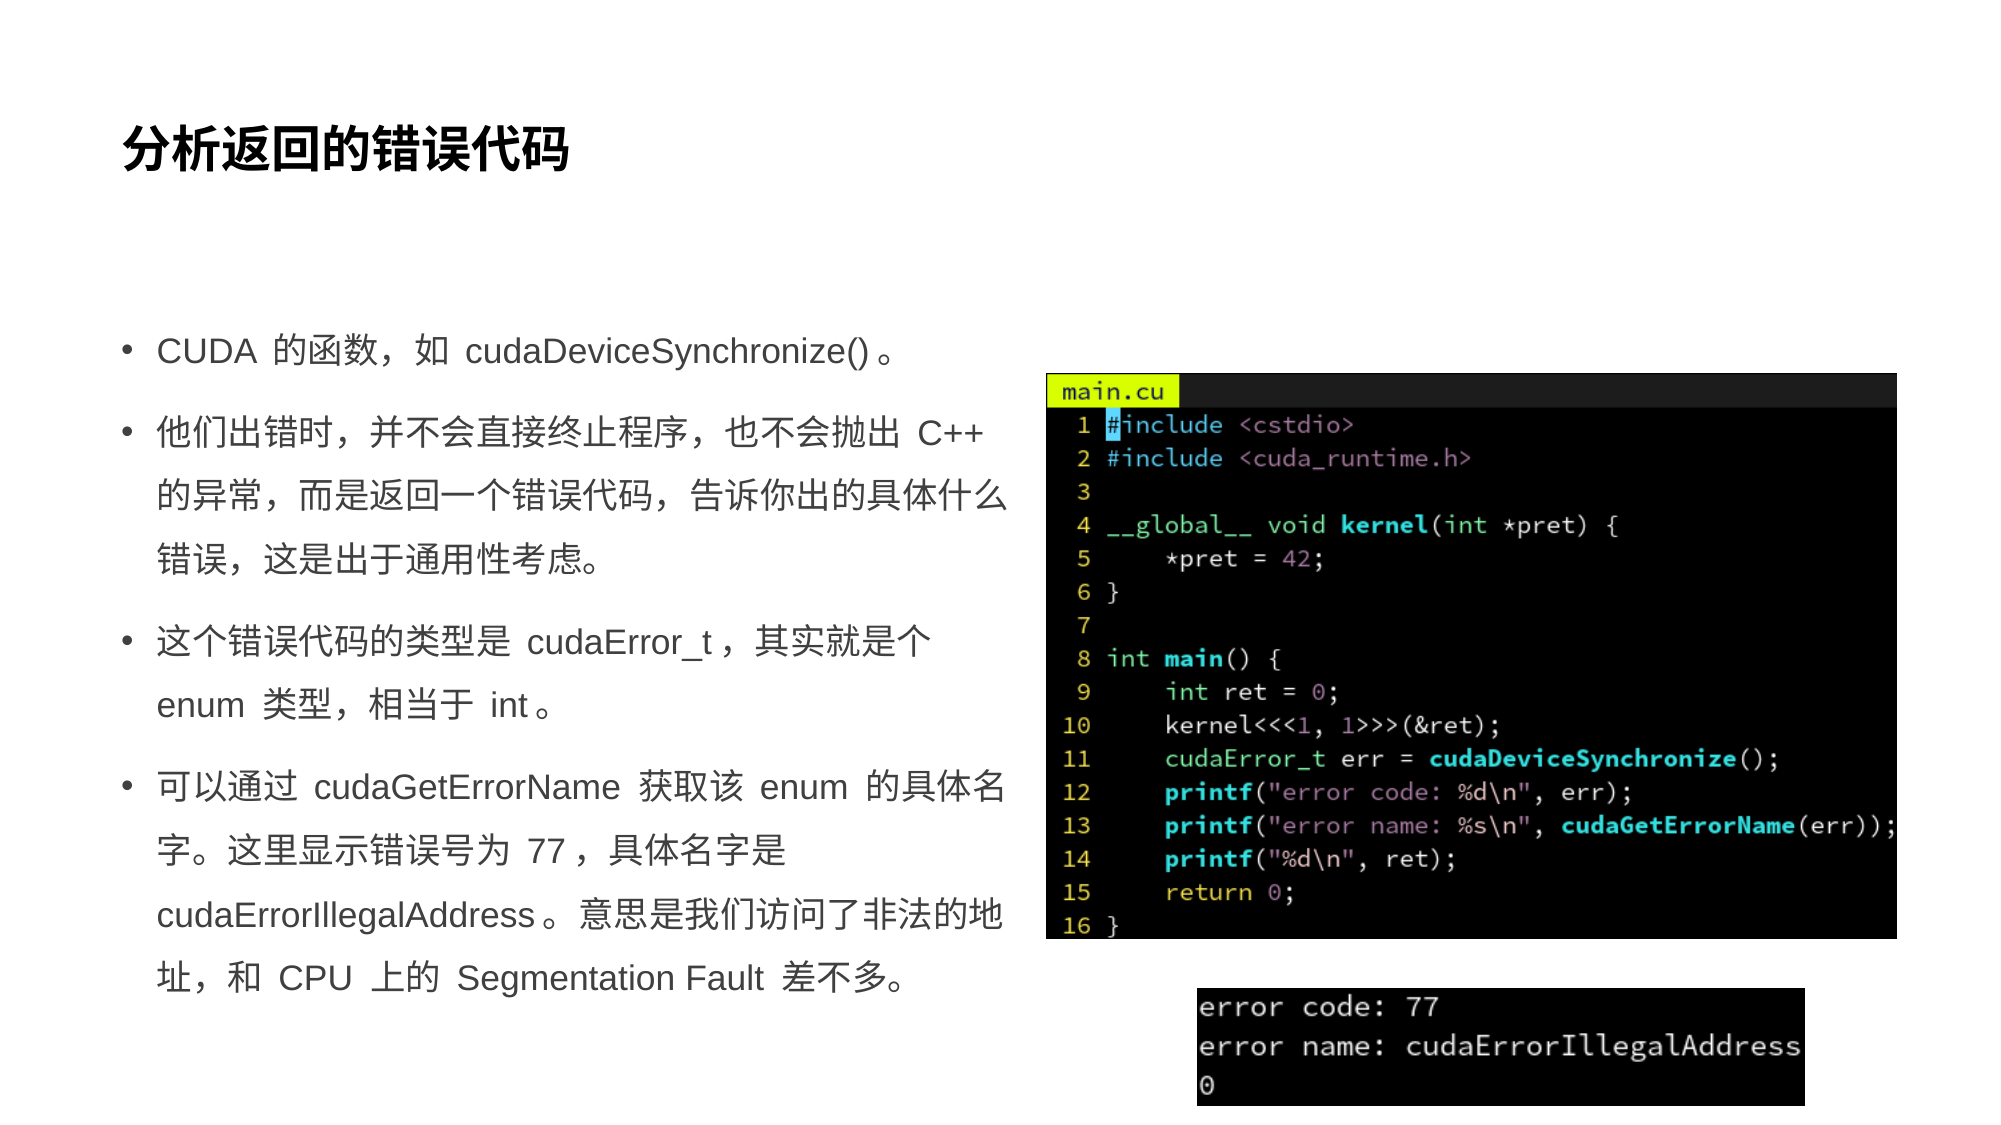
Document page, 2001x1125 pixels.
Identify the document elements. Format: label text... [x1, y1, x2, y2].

list CUDA 的函数，如 cudaDeviceSynchronize()。 他们出错时，并不会直接终止程序，也不会抛出 C++ 的异常，而是返回一个错误代码，告诉你出的具体什么错误，这是出于通用性考虑。 这个错误代码的类型是 cudaError_t，其实就是个 enum 类型，相当于 int。 可以通过 cudaGetErrorName 获取该 enum 的具体名字。这里显示错误号为 77，具体名字是 cudaErrorIllegalAddress。意思是我们访问了非法的地址，和 CPU 上的 Segmentation Fault 差不多。 [106, 299, 1033, 1014]
picture [1197, 988, 1805, 1106]
title 分析返回的错误代码 [106, 42, 1832, 260]
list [1046, 373, 1897, 939]
